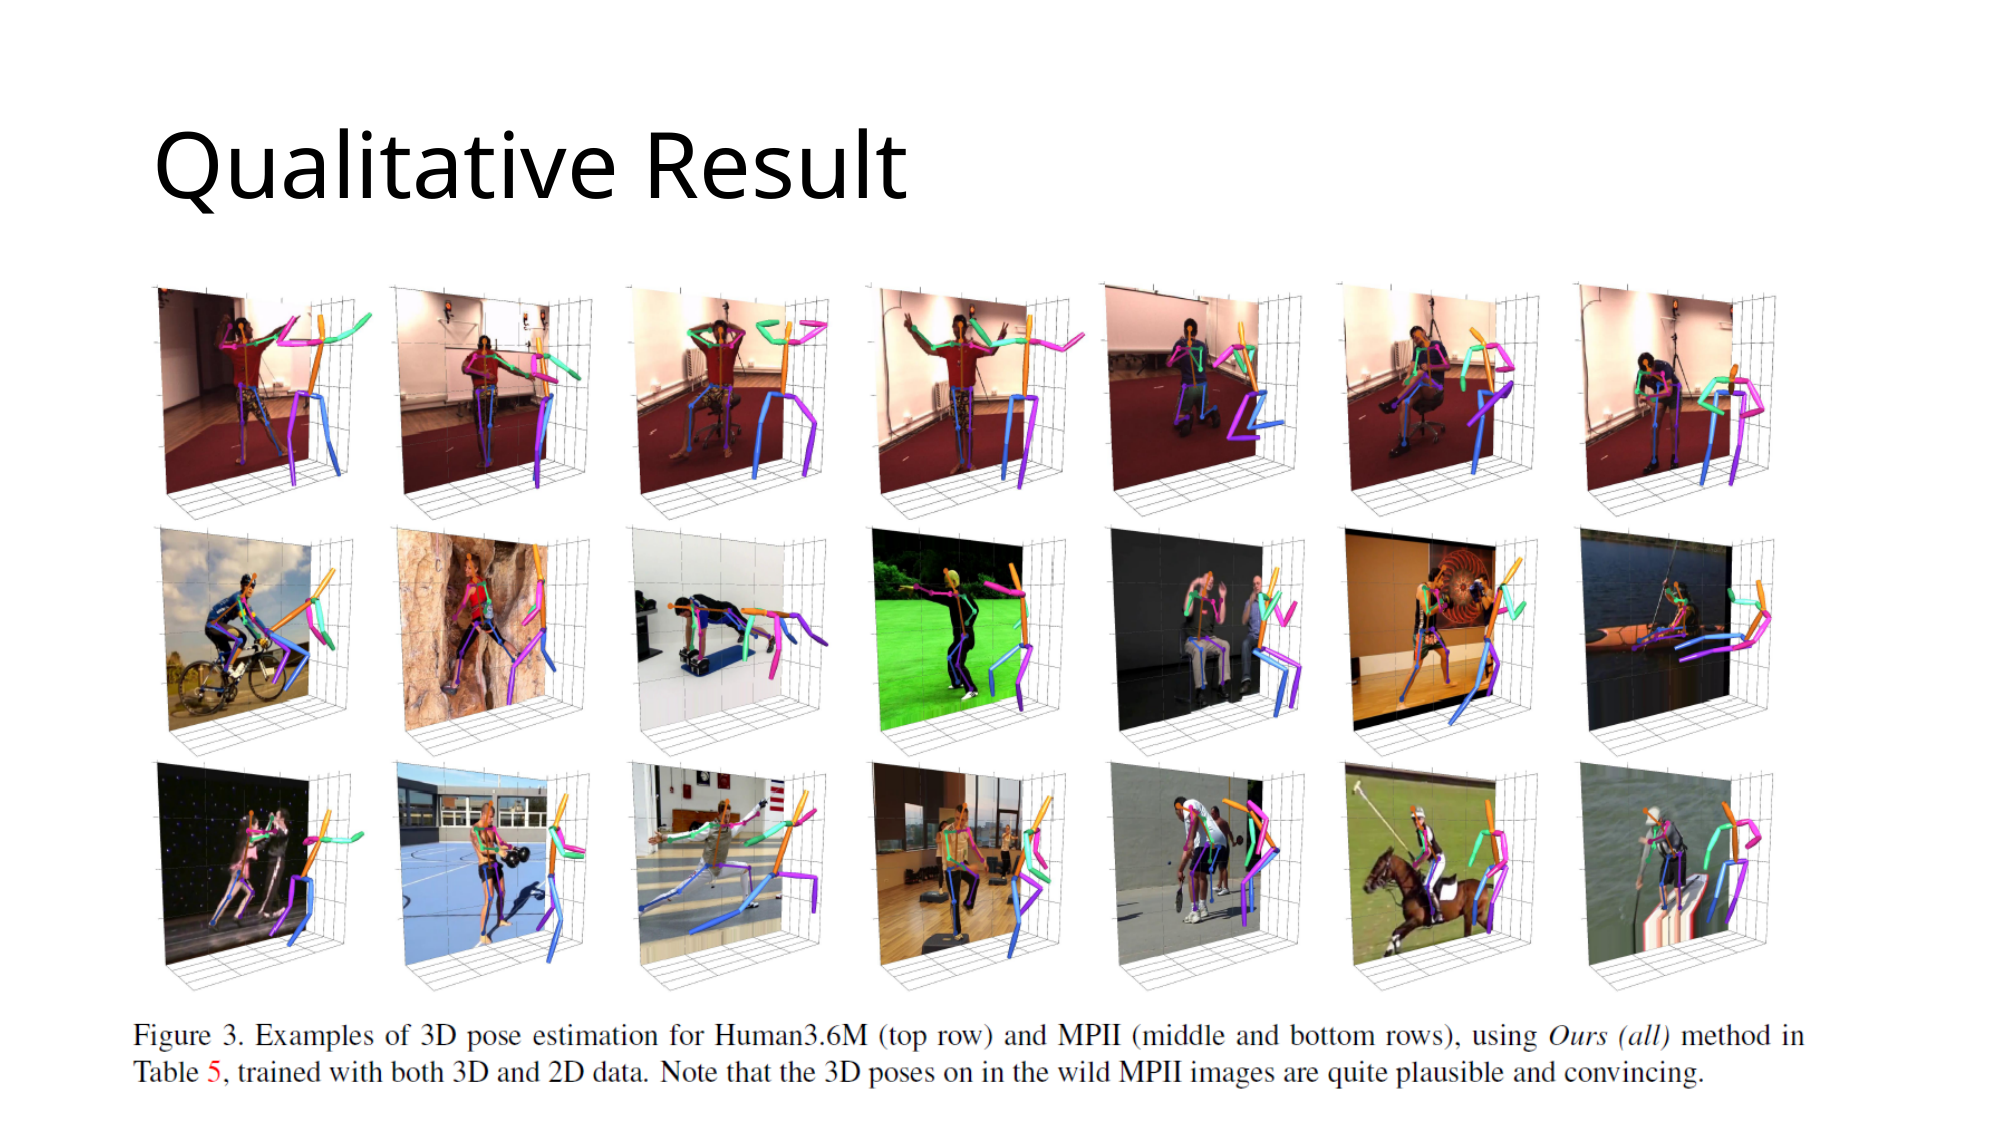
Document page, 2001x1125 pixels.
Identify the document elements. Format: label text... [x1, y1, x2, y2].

picture [129, 279, 1810, 1092]
title Qualitative Result [137, 59, 1863, 278]
